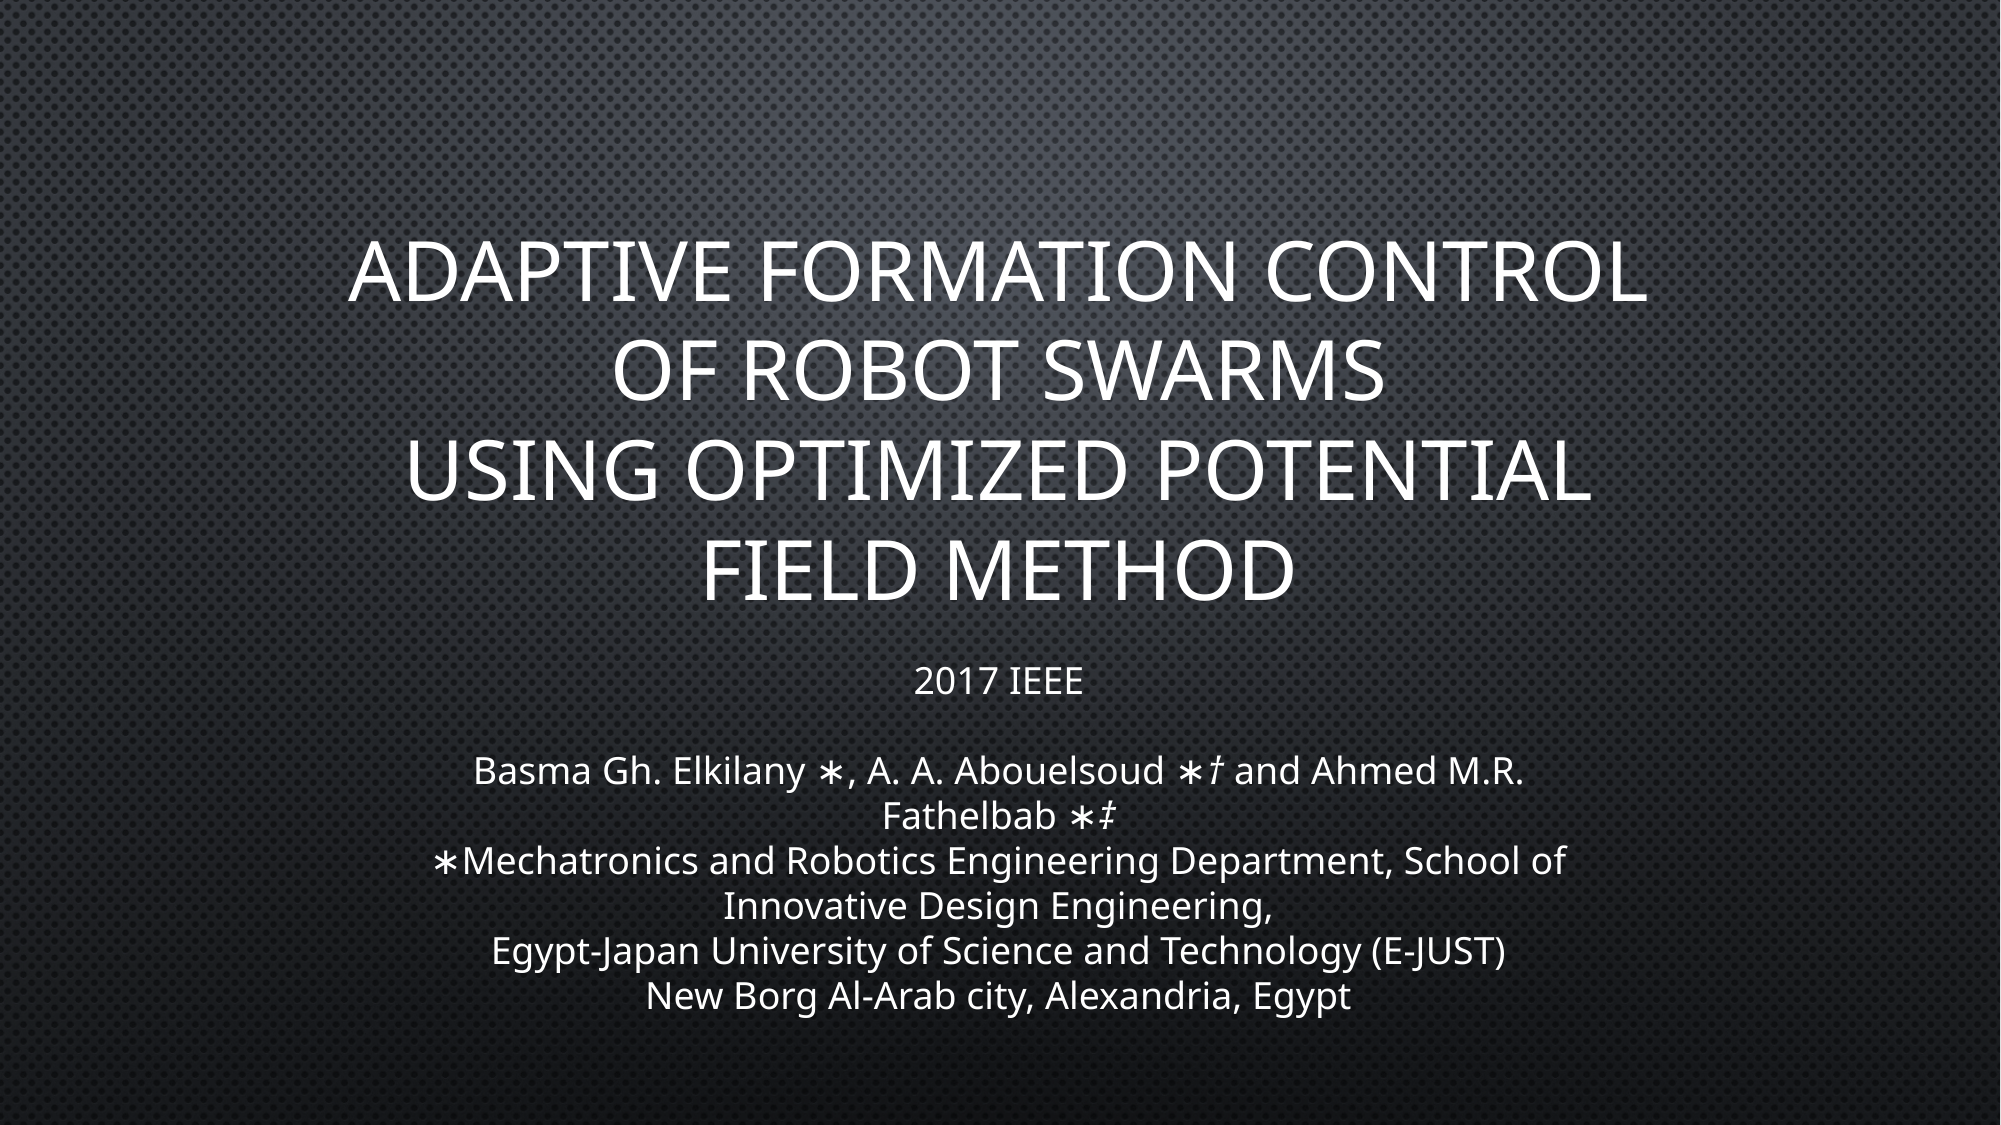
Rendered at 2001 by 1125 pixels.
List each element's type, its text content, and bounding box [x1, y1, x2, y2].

text_box 2017 IEEE Basma Gh. Elkilany ∗, A. A. Abouelsoud ∗† and Ahmed M.R. Fathelbab ∗‡ ∗Mechatronics and Robotics Engineering Department, School of Innovative Design Engineering, Egypt-Japan University of Science and Technology (E-JUST) New Borg Al-Arab city, Alexandria, Egypt [400, 649, 1598, 1025]
title Adaptive Formation Control of Robot Swarms using Optimized Potential Field Method [287, 99, 1711, 625]
